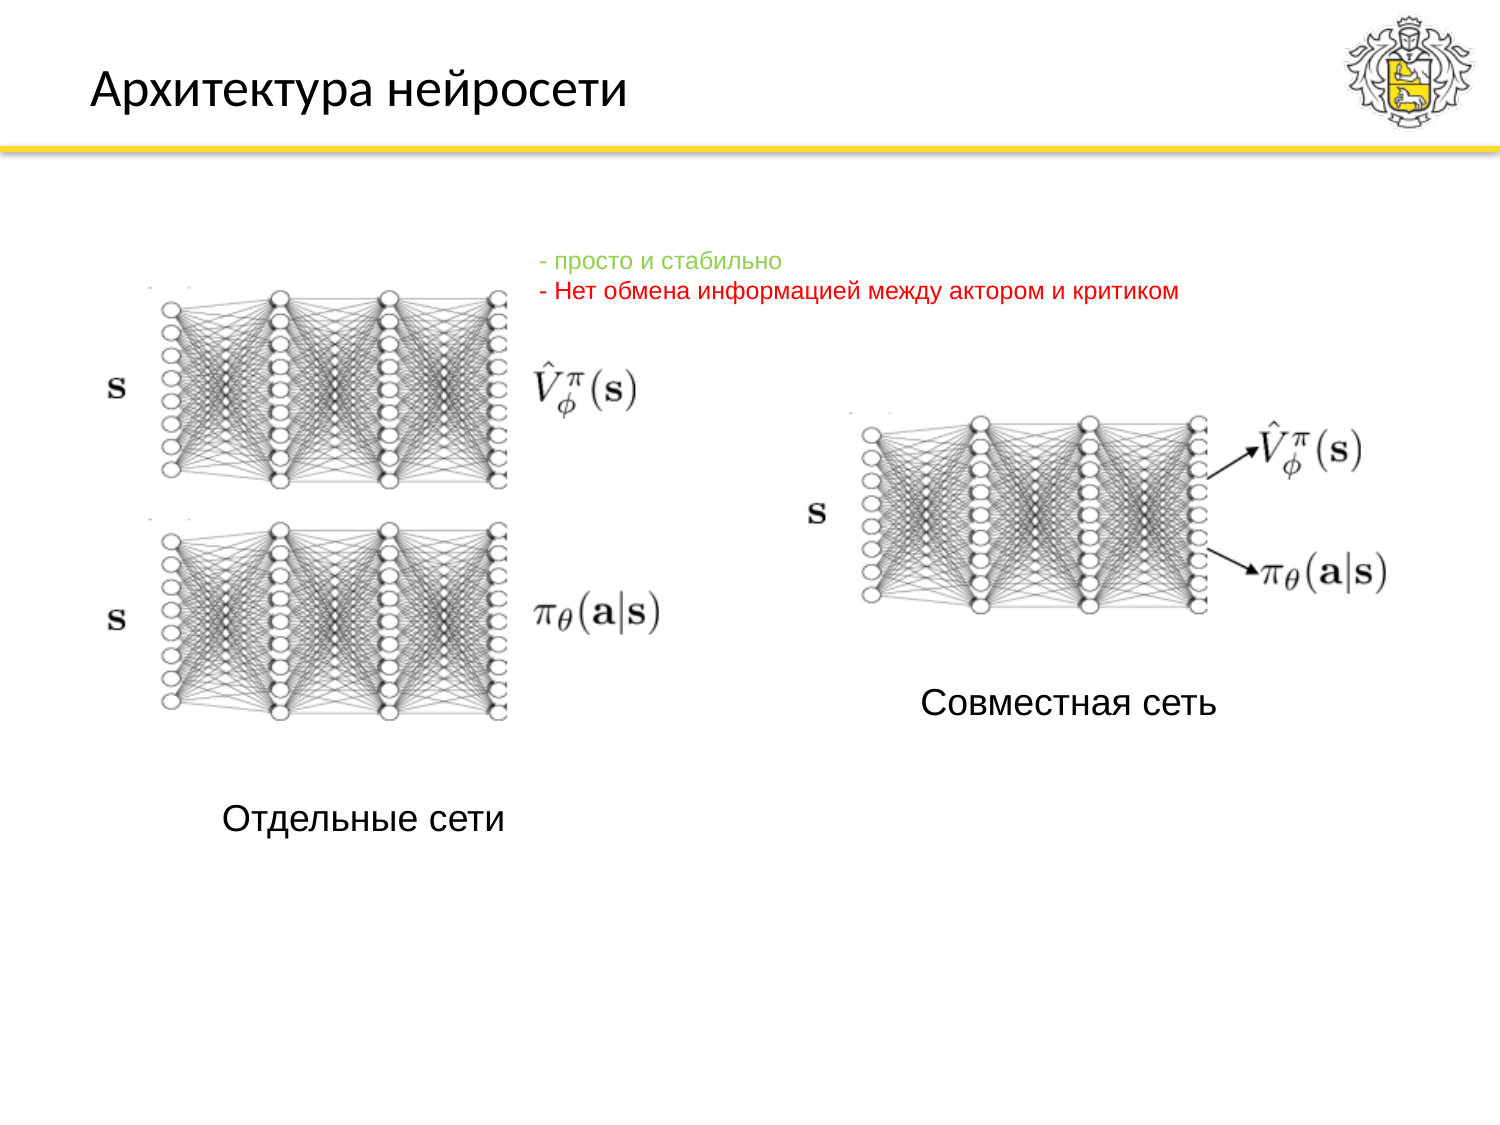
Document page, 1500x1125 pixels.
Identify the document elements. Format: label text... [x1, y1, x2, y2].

text_box Совместная сеть [905, 670, 1233, 731]
text_box Отдельные сети [207, 786, 521, 847]
picture [69, 266, 671, 732]
text_box - просто и стабильно - Нет обмена информацией между актором и критиком [524, 237, 1196, 312]
picture [785, 396, 1397, 628]
title Архитектура нейросети [75, 50, 1425, 119]
